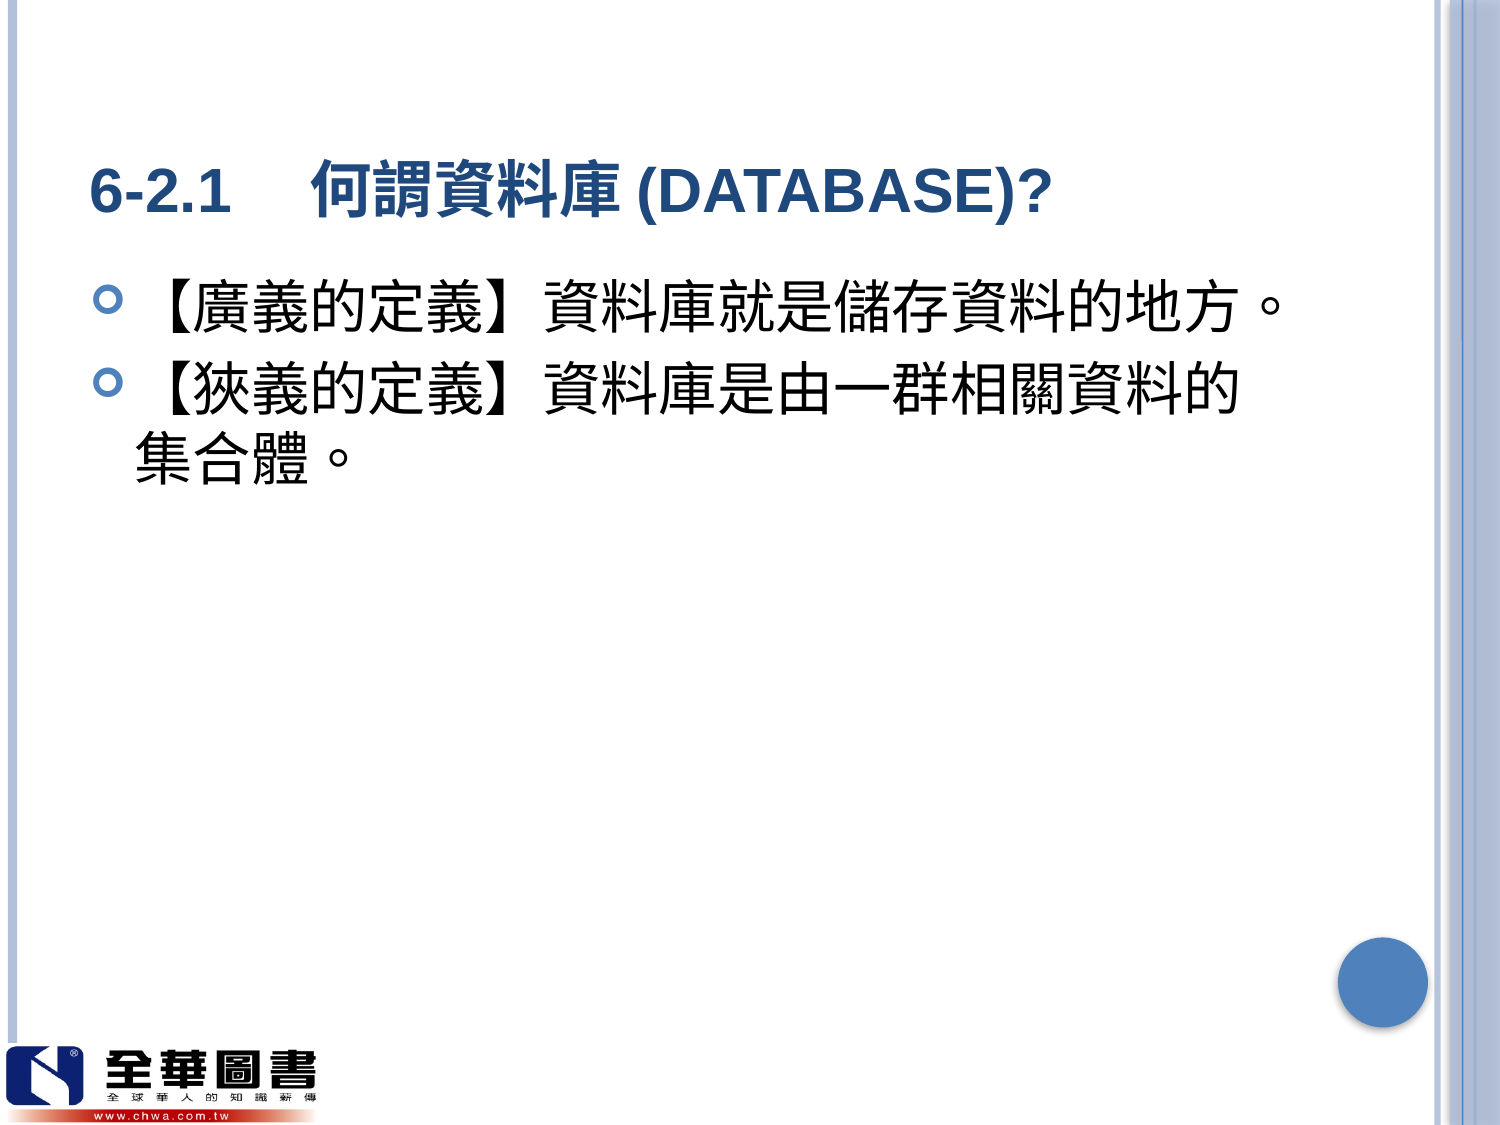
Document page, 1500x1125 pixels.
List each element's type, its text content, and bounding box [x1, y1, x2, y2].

picture [0, 1043, 322, 1125]
list 【廣義的定義】資料庫就是儲存資料的地方。 【狹義的定義】資料庫是由一群相關資料的集合體。 [75, 262, 1300, 1062]
title 6-2.1 何謂資料庫(Database)? [75, 45, 1300, 233]
